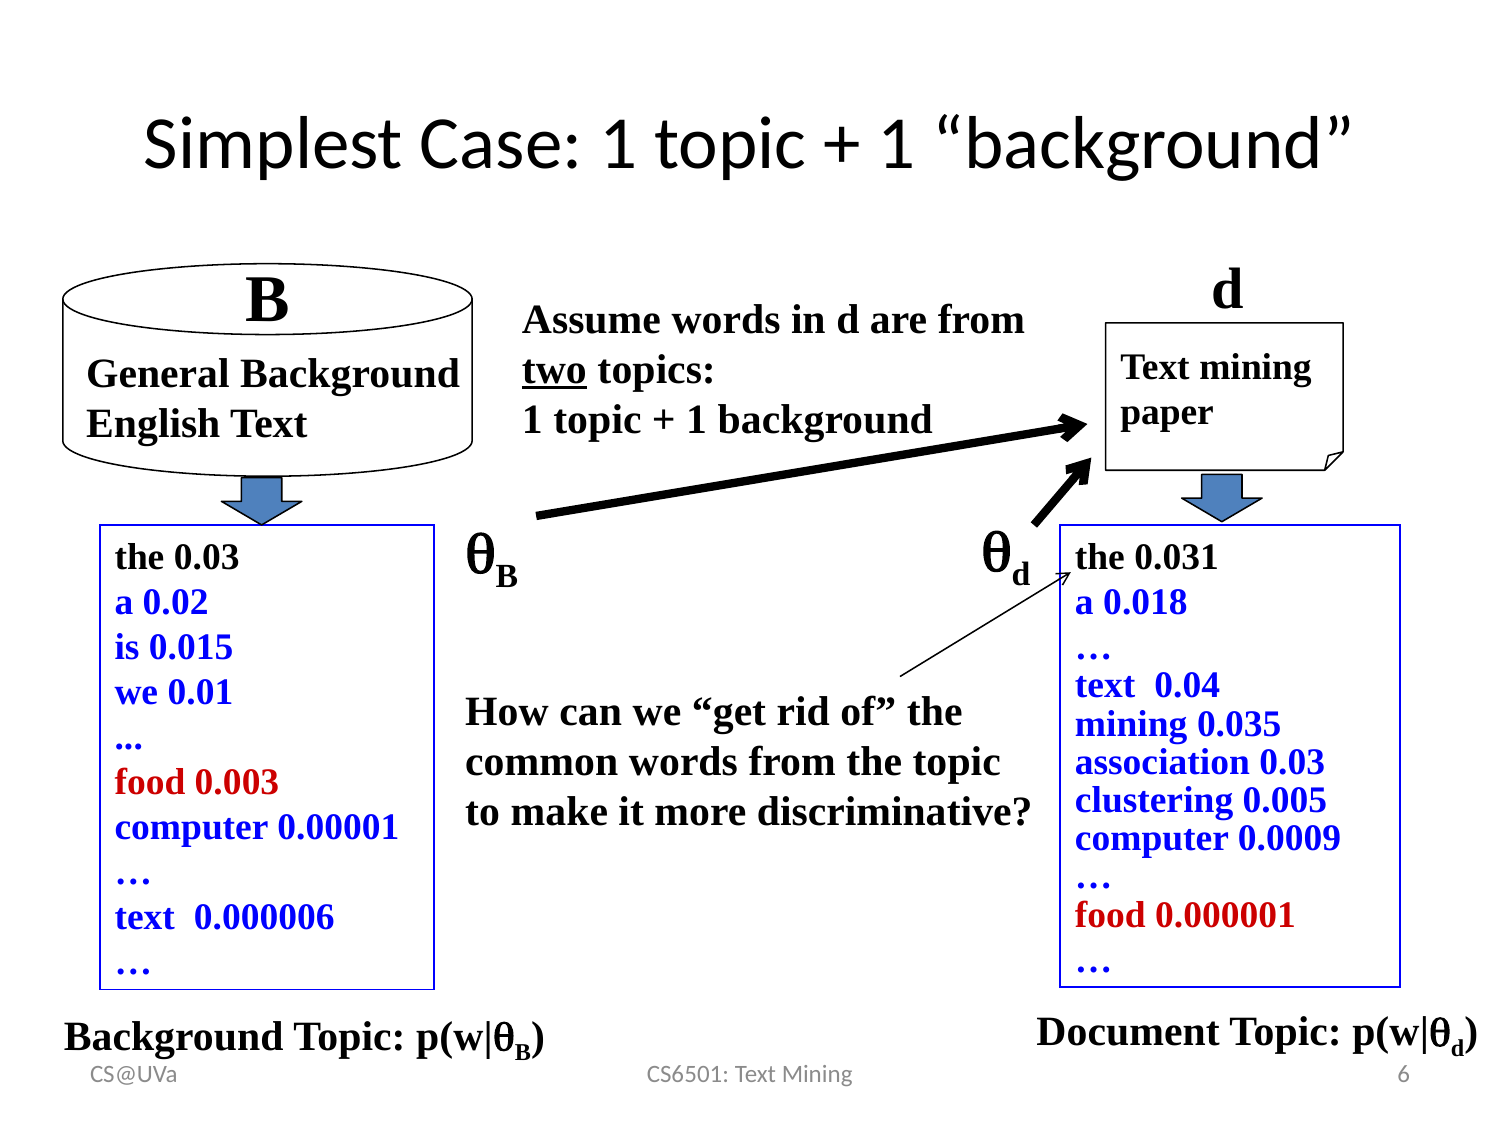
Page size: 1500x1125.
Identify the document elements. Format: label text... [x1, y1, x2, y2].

text_box [1181, 474, 1263, 522]
text_box Document Topic: p(w|d) [1021, 996, 1494, 1069]
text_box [62, 247, 473, 477]
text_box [447, 284, 1092, 593]
slide_number CS@UVa [75, 1042, 425, 1103]
slide_number 6 [1074, 1042, 1425, 1103]
text_box Text mining paper [1105, 322, 1344, 471]
text_box Background Topic: p(w|B) [49, 1001, 560, 1073]
text_box d [1196, 242, 1259, 328]
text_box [899, 601, 1072, 677]
text_box How can we “get rid of” the common words from the topic to make it more discriminative? [450, 676, 1070, 842]
footer CS6501: Text Mining [512, 1042, 988, 1103]
text_box the 0.03 a 0.02 is 0.015 we 0.01 ... food 0.003 computer 0.00001 … text 0.000006 … [99, 524, 435, 990]
text_box the 0.031 a 0.018 … text 0.04 mining 0.035 association 0.03 clustering 0.005 computer 0.0009 … food 0.000001 … [1060, 525, 1400, 988]
text_box [221, 485, 302, 525]
title Simplest Case: 1 topic + 1 “background” [75, 45, 1425, 233]
